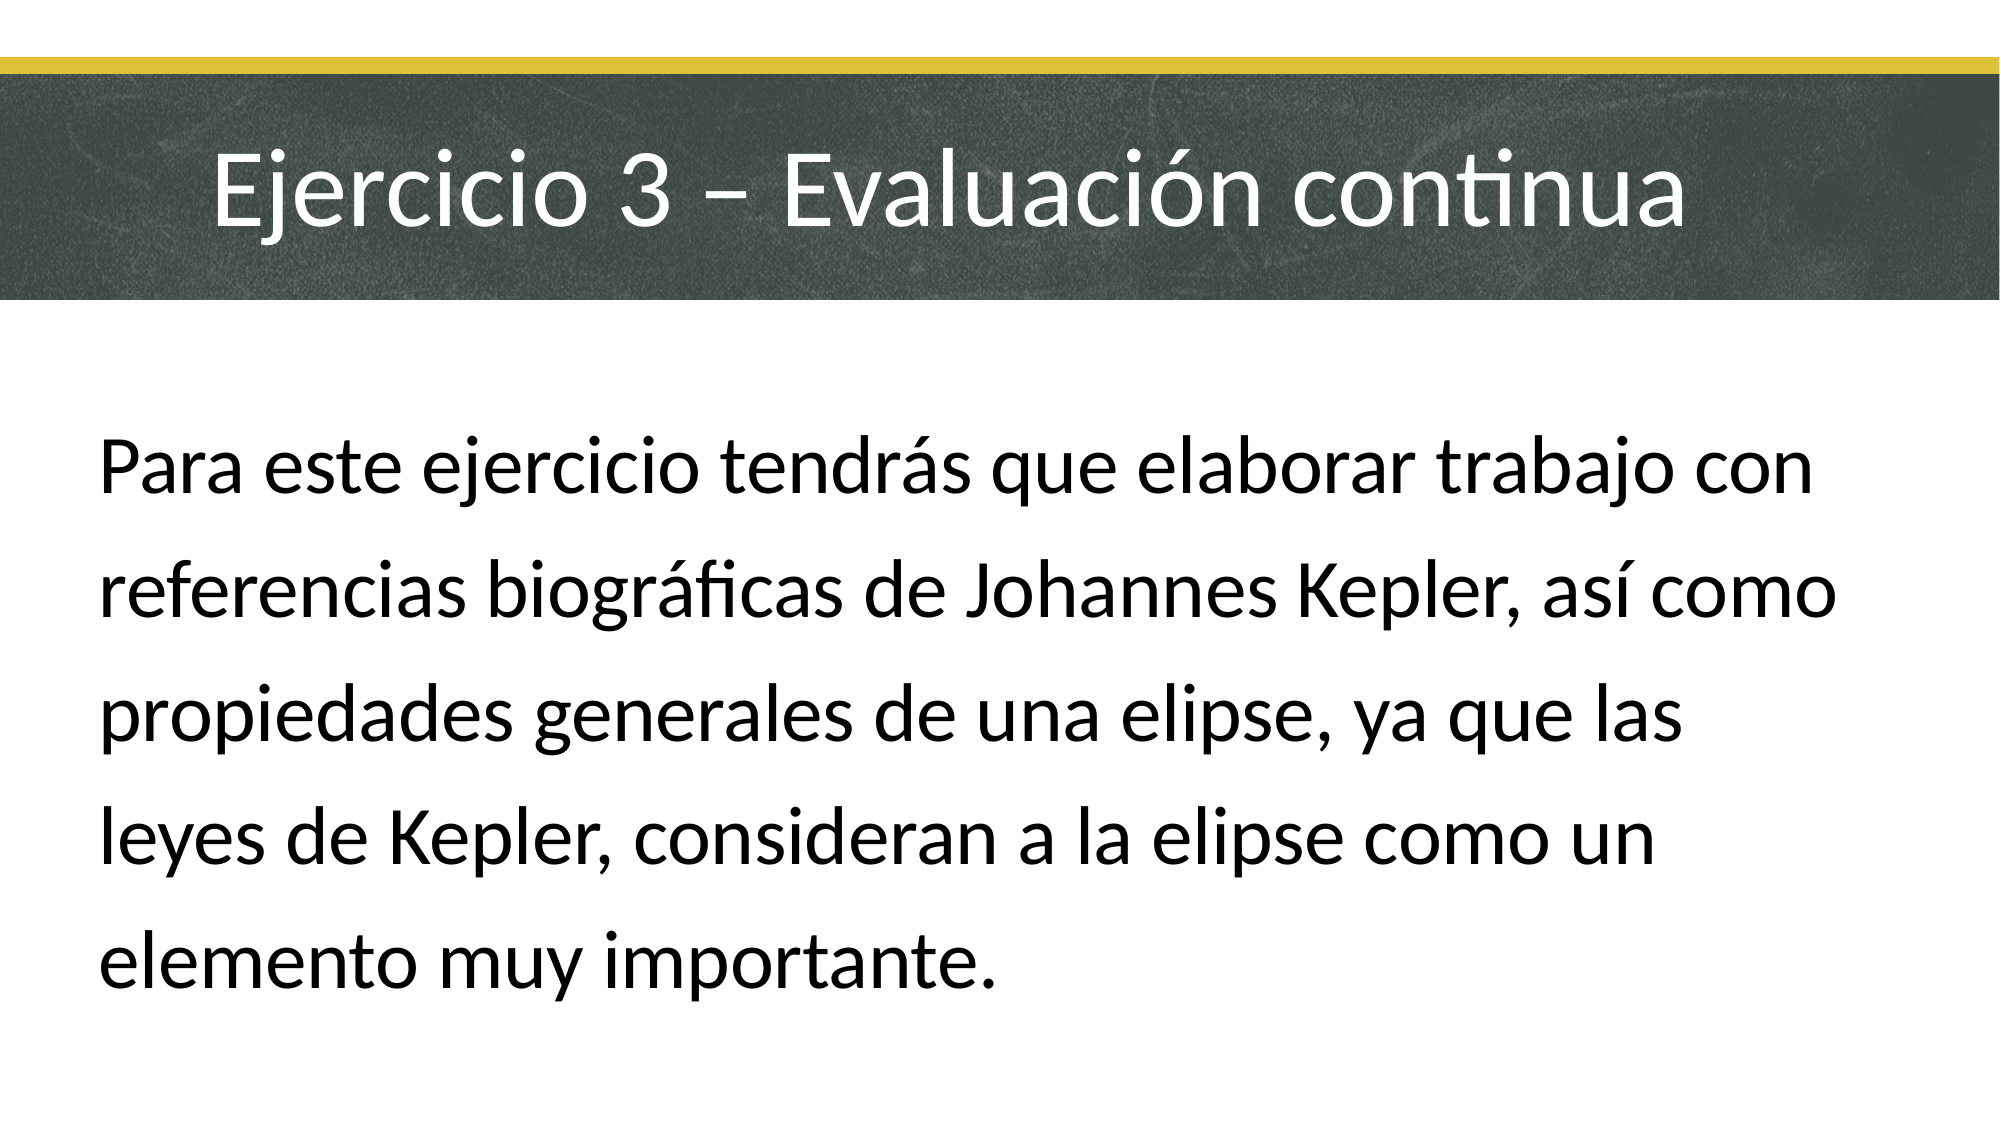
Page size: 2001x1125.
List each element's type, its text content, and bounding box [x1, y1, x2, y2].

text_box Para este ejercicio tendrás que elaborar trabajo con referencias biográficas de Johannes Kepler, así como propiedades generales de una elipse, ya que las leyes de Kepler, consideran a la elipse como un elemento muy importante. [92, 381, 1877, 1006]
picture [0, 74, 2000, 300]
text_box Ejercicio 3 – Evaluación continua [209, 76, 1790, 300]
